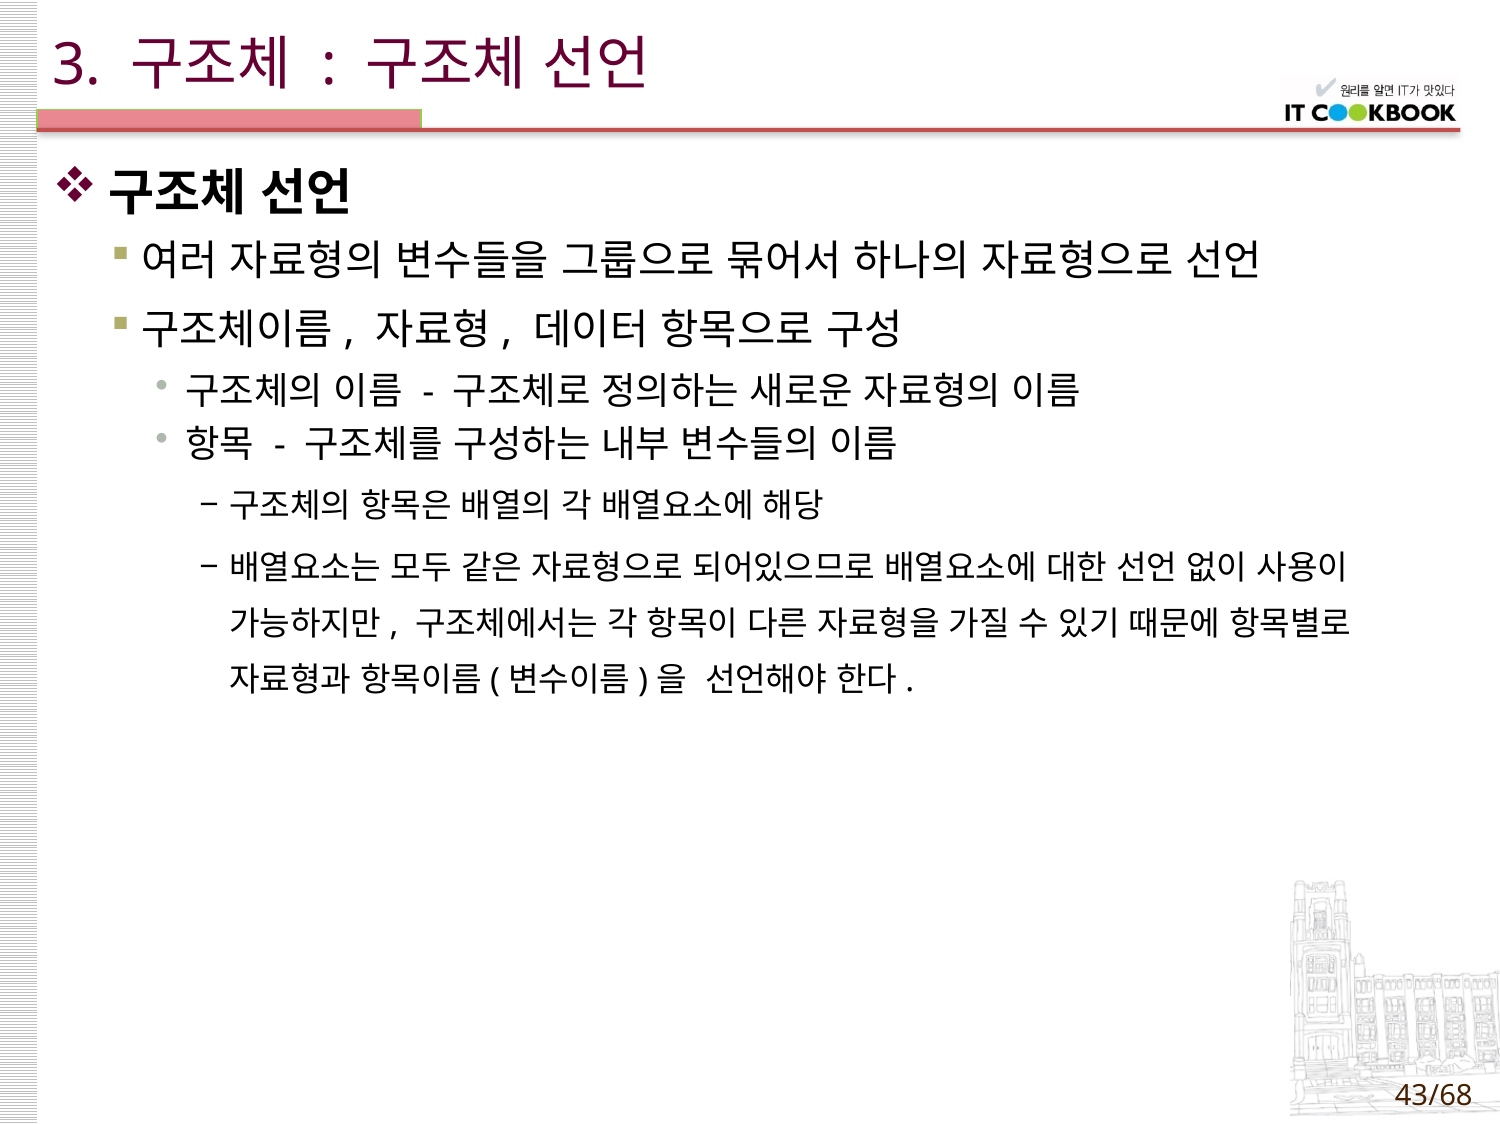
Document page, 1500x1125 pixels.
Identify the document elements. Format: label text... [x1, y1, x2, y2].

title 3. 구조체 : 구조체 선언 [37, 13, 1278, 109]
list 구조체 선언 여러 자료형의 변수들을 그룹으로 묶어서 하나의 자료형으로 선언 구조체이름, 자료형, 데이터 항목으로 구성 구조체의 이름 - 구조체로 정의하는 새로운 자료형의 이름 항목 - 구조체를 구성하는 내부 변수들의 이름 구조체의 항목은 배열의 각 배열요소에 해당 배열요소는 모두 같은 자료형으로 되어있으므로 배열요소에 대한 선언 없이 사용이 가능하지만, 구조체에서는 각 항목이 다른 자료형을 가질 수 있기 때문에 항목별로 자료형과 항목이름(변수이름)을 선언해야 한다. [37, 152, 1463, 1091]
picture [1459, 1095, 1468, 1103]
picture [1397, 1091, 1405, 1098]
picture [1461, 1086, 1467, 1093]
picture [1443, 1094, 1452, 1103]
picture [1281, 75, 1459, 123]
picture [1290, 874, 1500, 1125]
